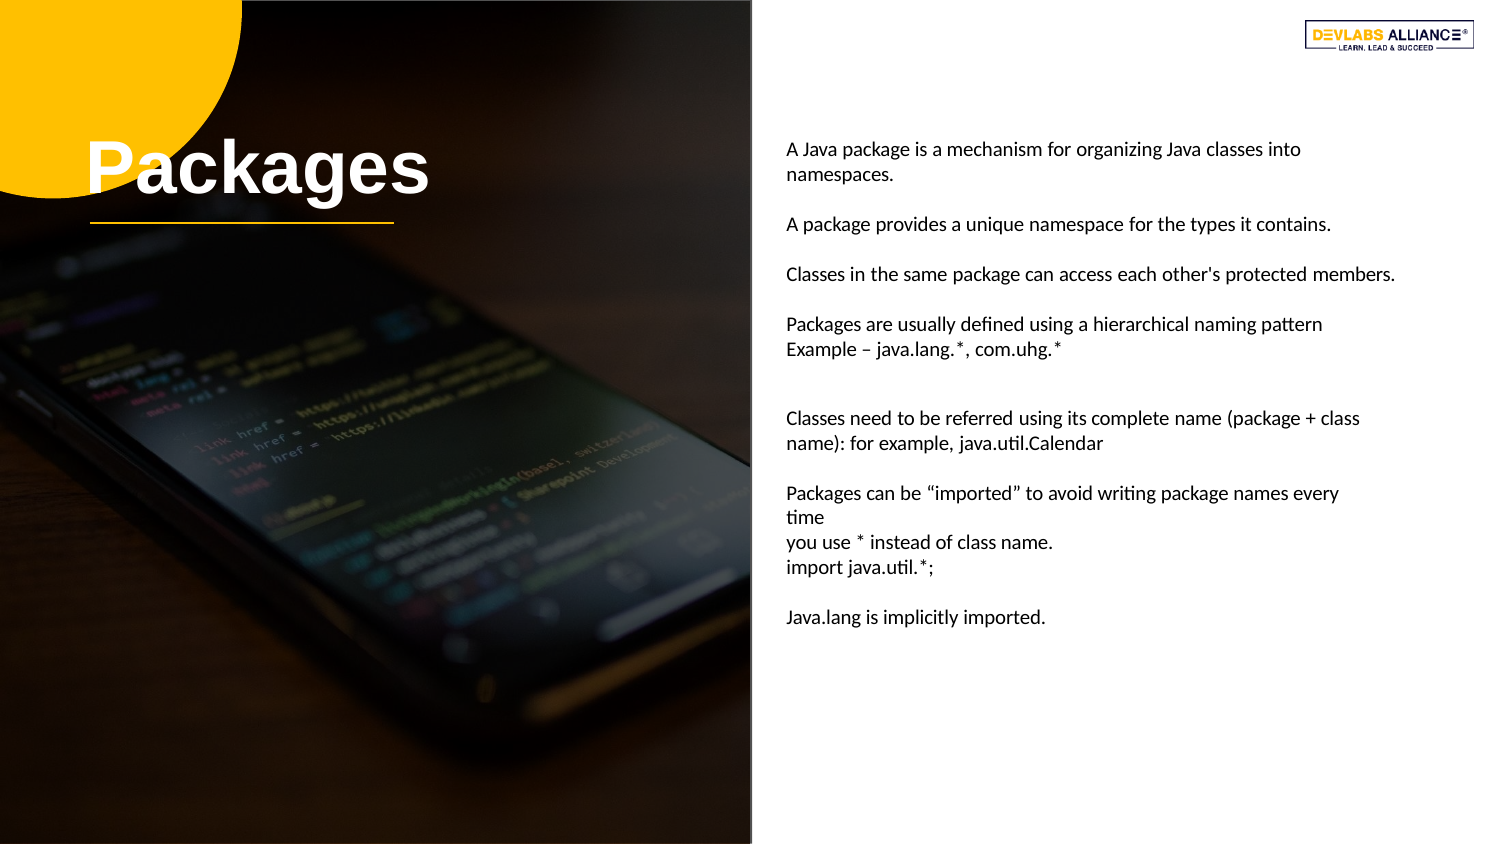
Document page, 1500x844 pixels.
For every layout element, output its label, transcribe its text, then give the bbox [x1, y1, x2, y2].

picture [1305, 20, 1474, 51]
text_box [0, 0, 753, 844]
text_box A Java package is a mechanism for organizing Java classes into namespaces. [784, 133, 1312, 186]
text_box A package provides a unique namespace for the types it contains. Classes in the same package can access each other's protected members. Packages are usually defined using a hierarchical naming pattern Example – java.lang.*, com.uhg.* Classes need to be referred using its complete name (package + class name): for example, java.util.Calendar Packages can be “imported” to avoid writing package names every time you use * instead of class name. import java.util.*; Java.lang is implicitly imported. [784, 209, 1406, 629]
